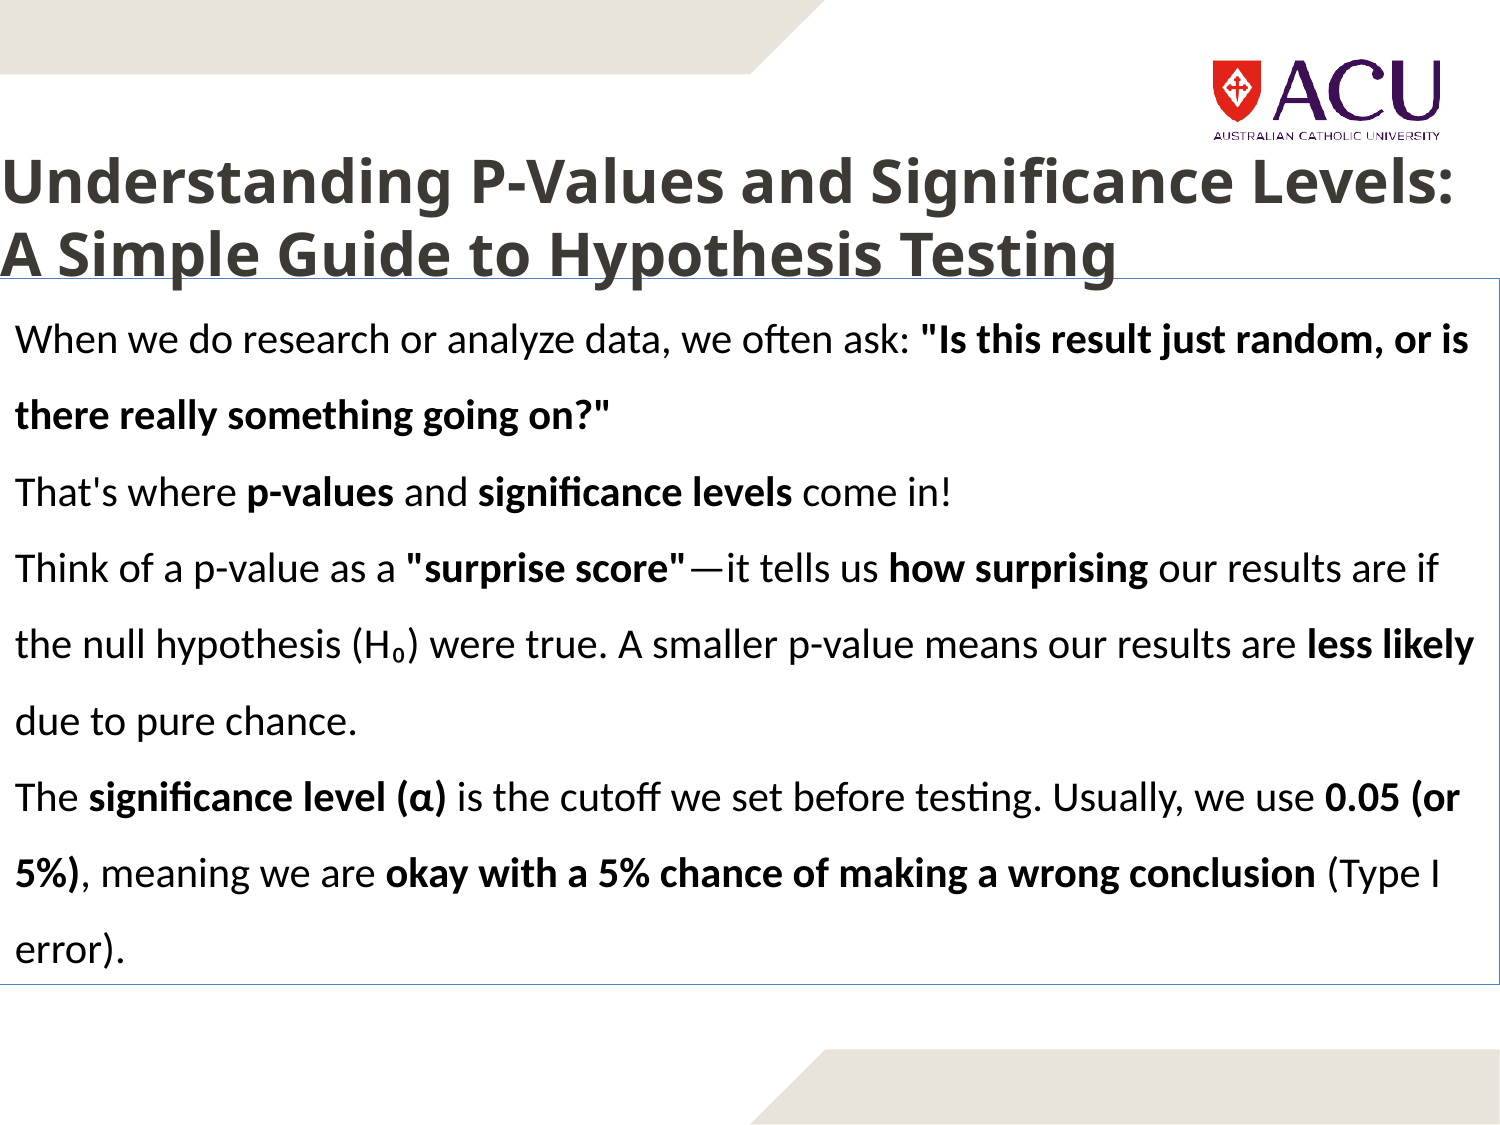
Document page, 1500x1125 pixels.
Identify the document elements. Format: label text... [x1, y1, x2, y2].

title Understanding P-Values and Significance Levels: A Simple Guide to Hypothesis Testing [0, 140, 1500, 289]
text_box When we do research or analyze data, we often ask: "Is this result just random, or is there really something going on?" That's where p-values and significance levels come in! Think of a p-value as a "surprise score"—it tells us how surprising our results are if the null hypothesis (H₀) were true. A smaller p-value means our results are less likely due to pure chance. The significance level (α) is the cutoff we set before testing. Usually, we use 0.05 (or 5%), meaning we are okay with a 5% chance of making a wrong conclusion (Type I error). [0, 289, 1500, 985]
picture [1213, 59, 1440, 140]
